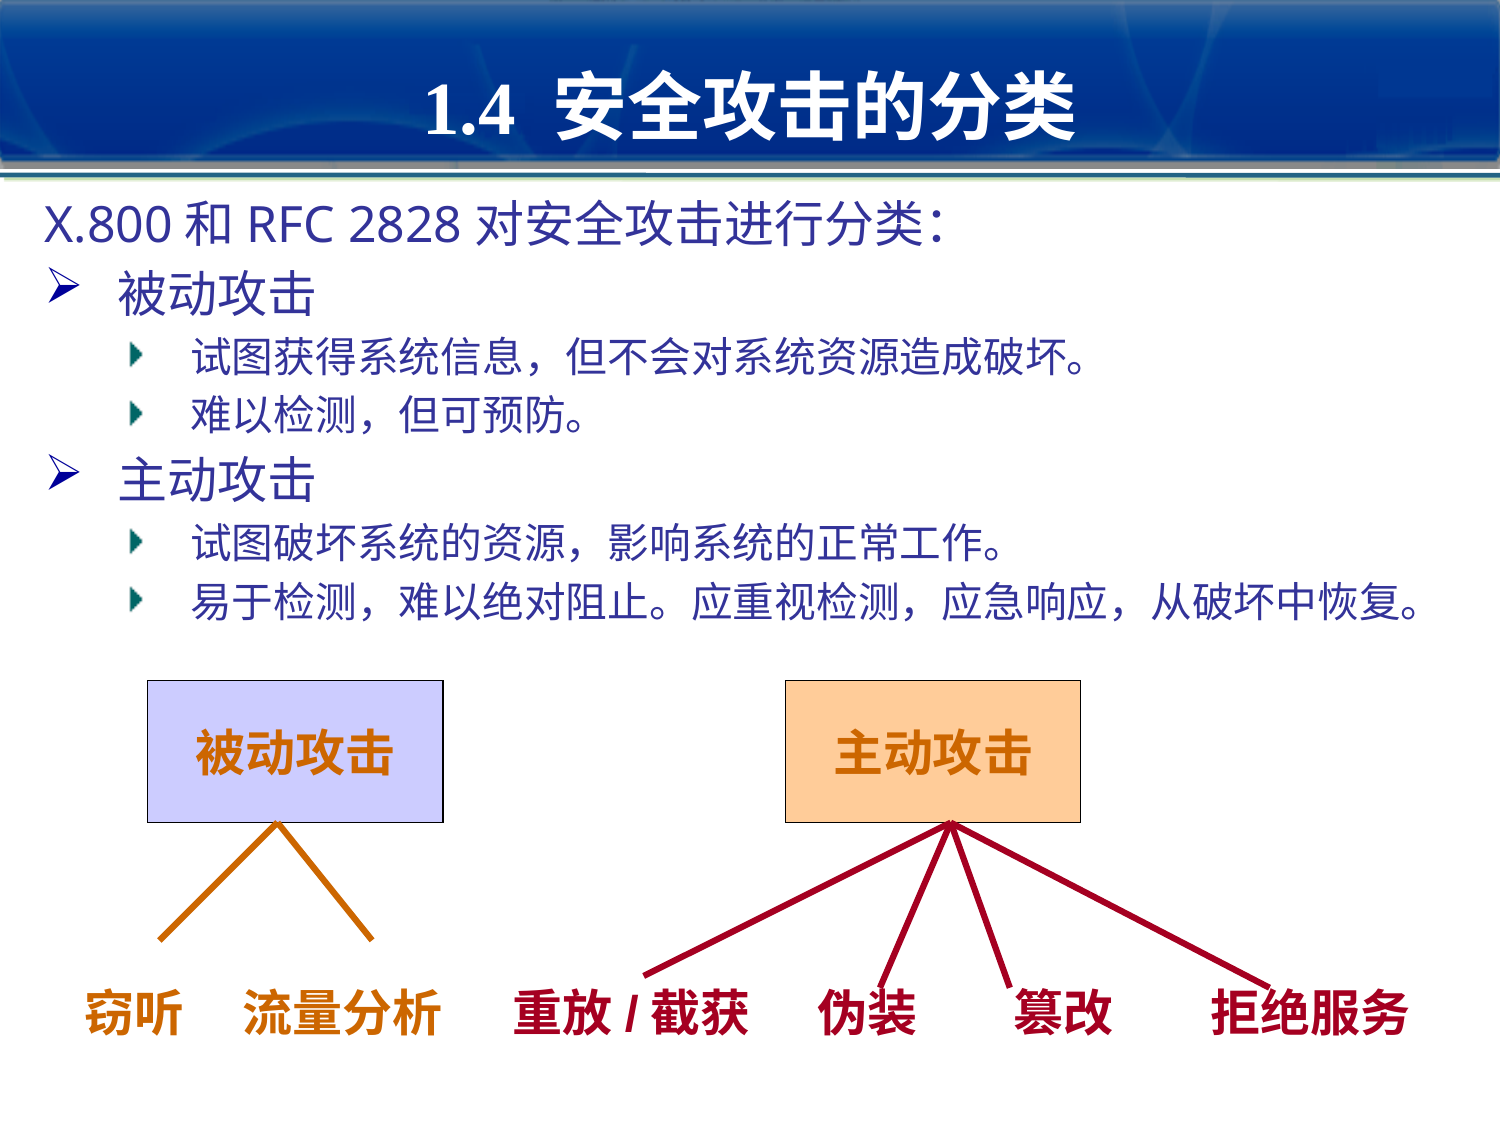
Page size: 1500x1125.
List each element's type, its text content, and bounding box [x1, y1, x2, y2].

list X.800和RFC 2828对安全攻击进行分类： 被动攻击 试图获得系统信息，但不会对系统资源造成破坏。 难以检测，但可预防。 主动攻击 试图破坏系统的资源，影响系统的正常工作。 易于检测，难以绝对阻止。应重视检测，应急响应，从破坏中恢复。 [29, 184, 1459, 657]
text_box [0, 680, 1459, 1083]
title 1.4 安全攻击的分类 [75, 45, 1425, 164]
picture [0, 178, 1500, 1125]
